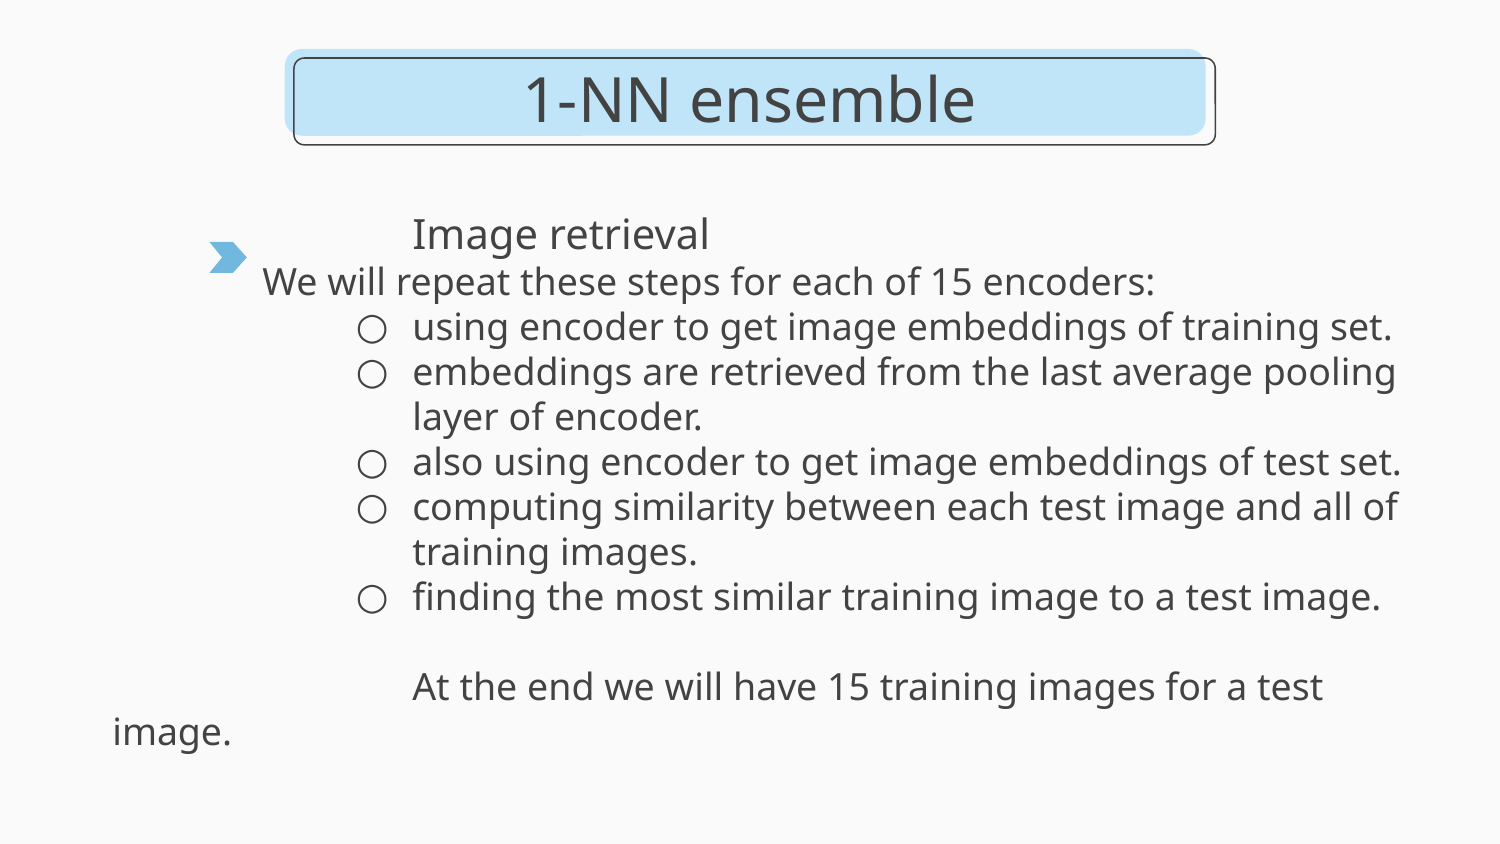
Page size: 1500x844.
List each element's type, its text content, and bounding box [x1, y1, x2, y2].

text_box [209, 241, 247, 273]
subtitle Image retrieval We will repeat these steps for each of 15 encoders: using encoder to get image embeddings of training set. embeddings are retrieved from the last average pooling layer of encoder. also using encoder to get image embeddings of test set. computing similarity between each test image and all of training images. finding the most similar training image to a test image. At the end we will have 15 training images for a test image. [97, 179, 1425, 781]
title 1-NN ensemble [293, 54, 1206, 141]
